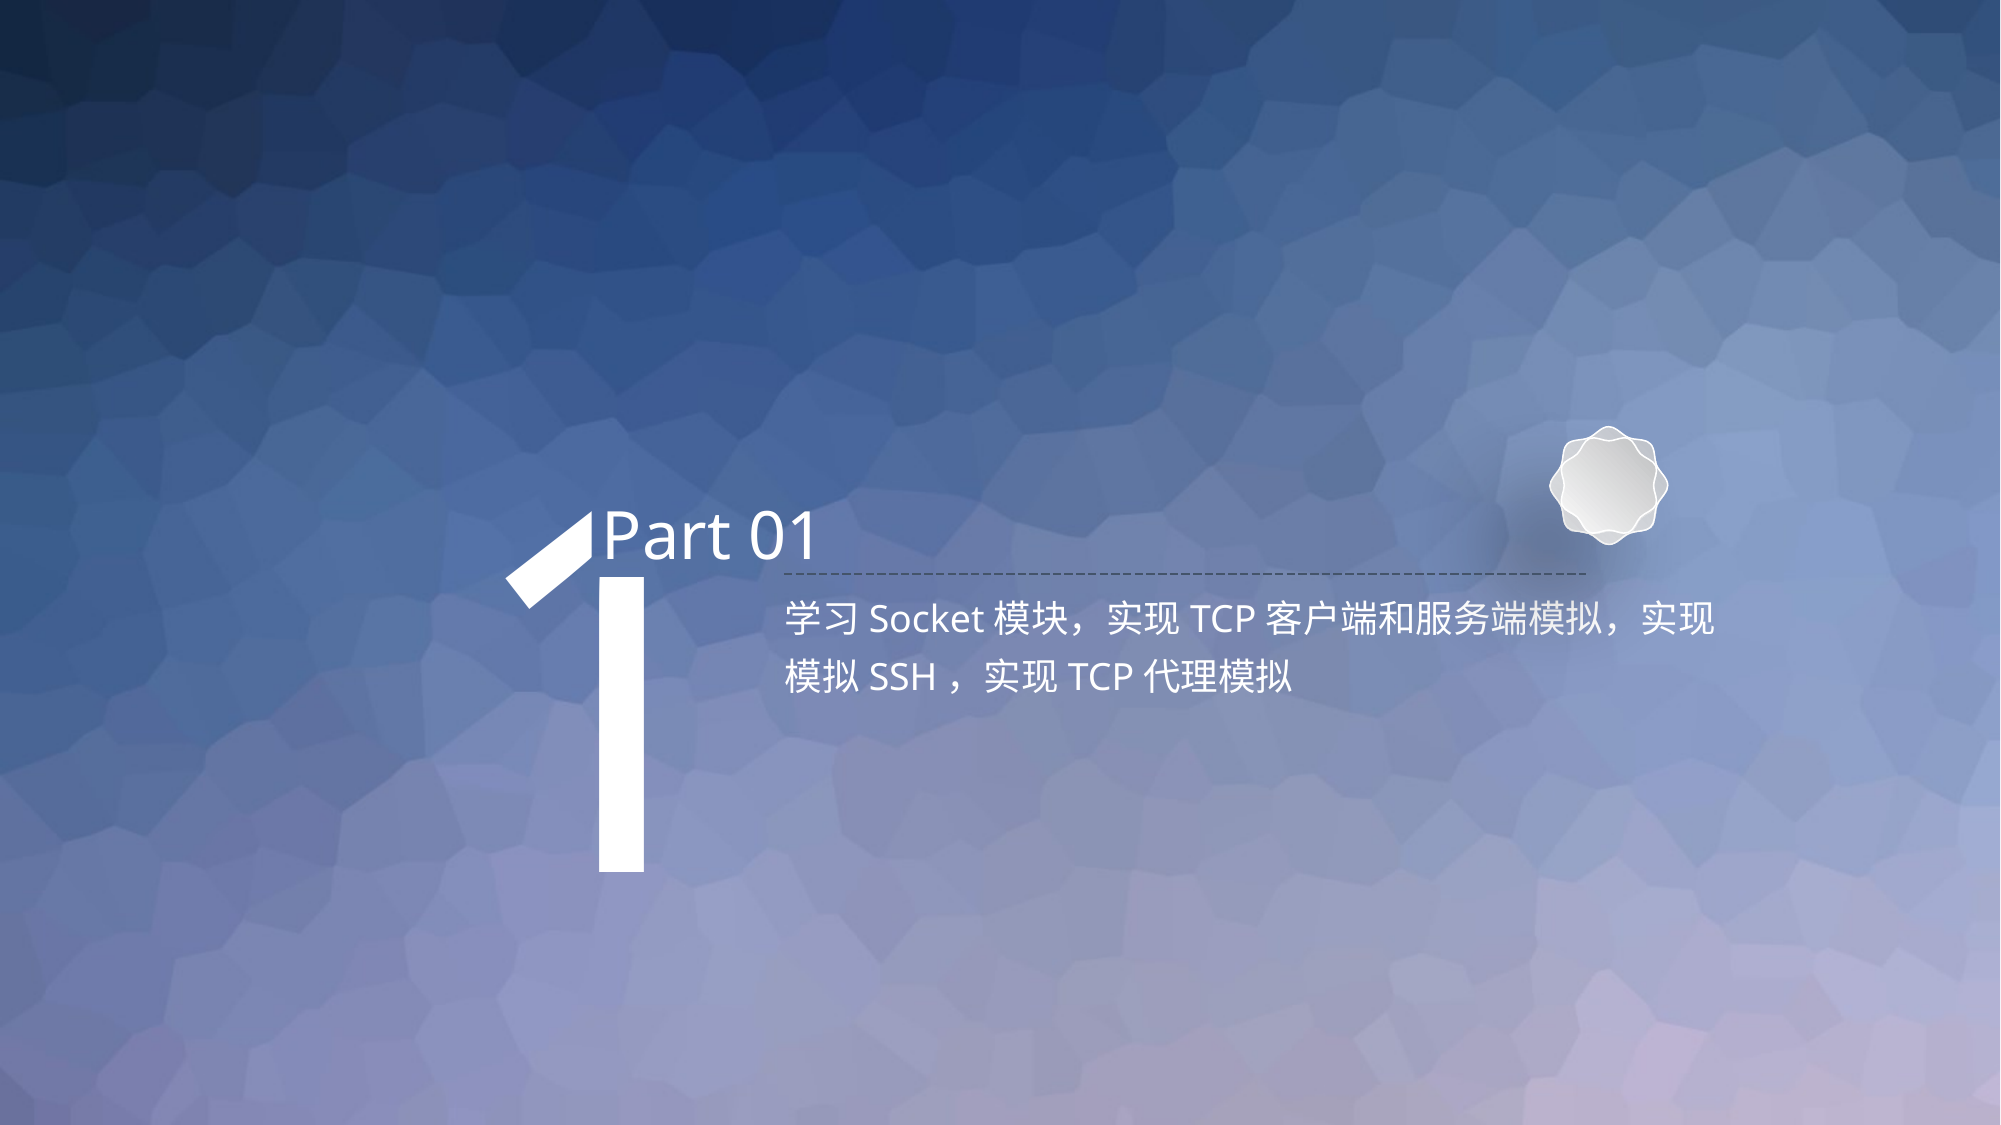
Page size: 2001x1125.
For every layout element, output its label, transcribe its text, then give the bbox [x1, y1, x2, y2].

text_box Part 01 [587, 485, 840, 581]
text_box [591, 483, 1090, 573]
text_box [1560, 436, 1658, 535]
text_box 1 [239, 31, 978, 984]
text_box 学习Socket模块，实现TCP客户端和服务端模拟，实现模拟SSH，实现TCP代理模拟 [770, 573, 1732, 706]
text_box [1560, 425, 1669, 534]
picture [0, 0, 2001, 1125]
